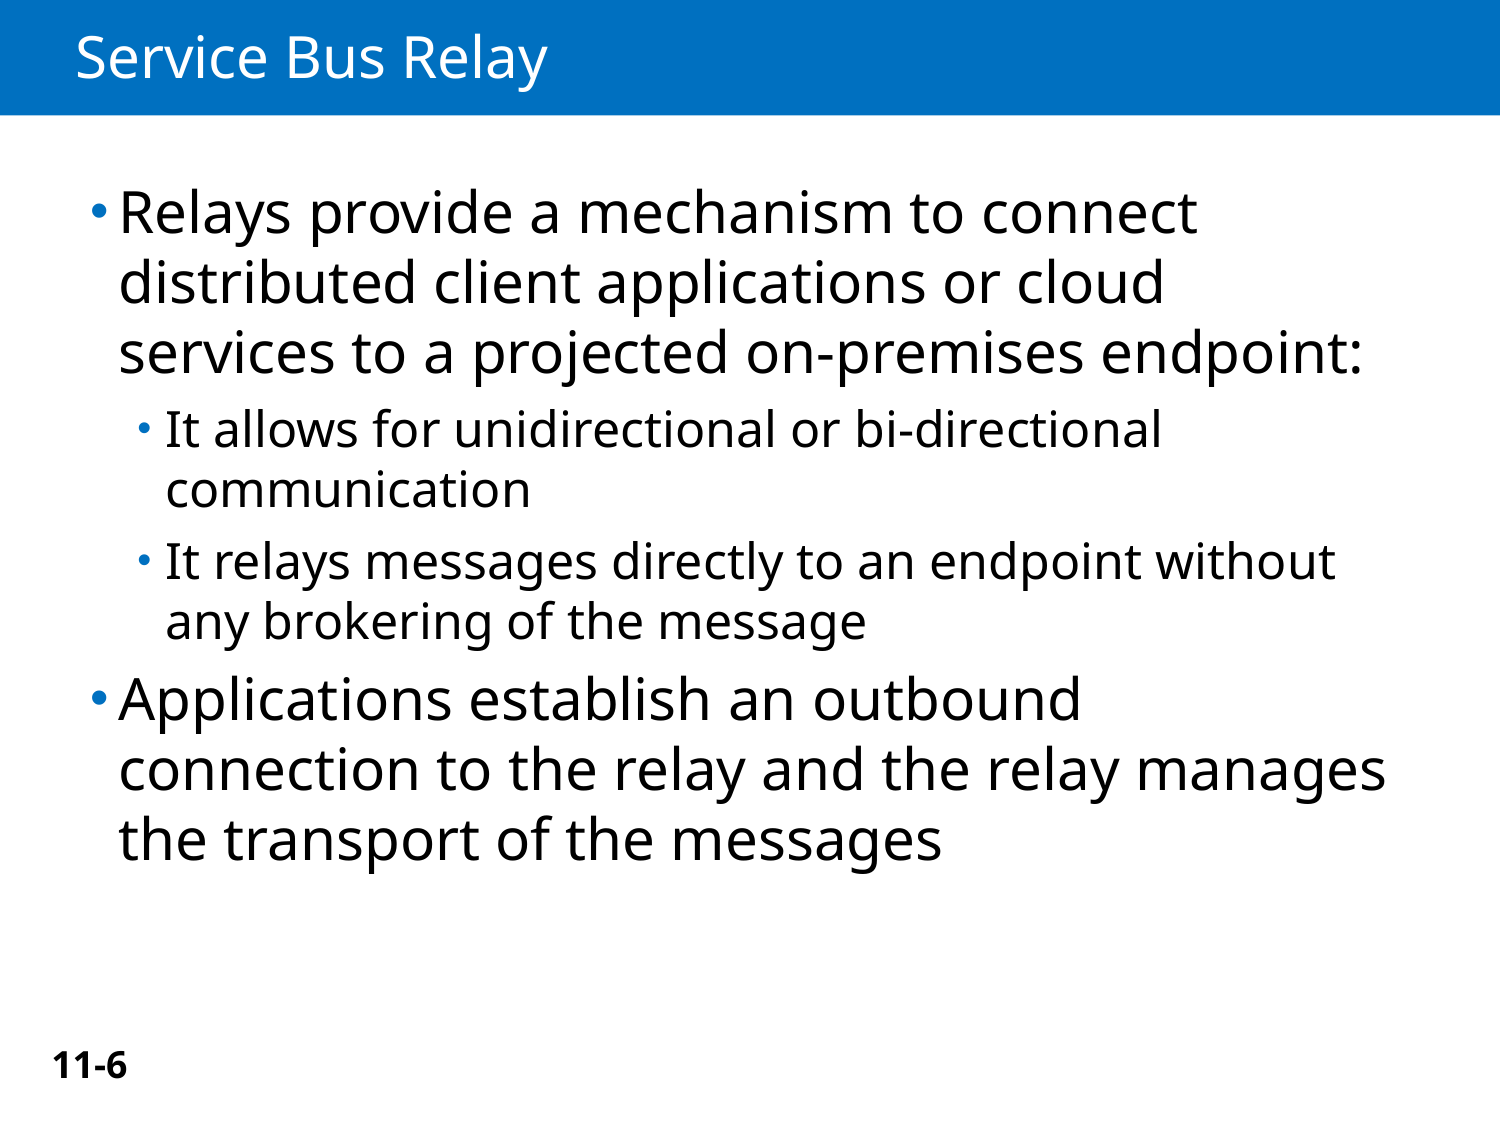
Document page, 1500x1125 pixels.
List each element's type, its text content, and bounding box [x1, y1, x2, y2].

text_box Relays provide a mechanism to connect distributed client applications or cloud services to a projected on-premises endpoint: It allows for unidirectional or bi-directional communication It relays messages directly to an endpoint without any brokering of the message Applications establish an outbound connection to the relay and the relay manages the transport of the messages [75, 167, 1408, 1012]
text_box 11-6 [36, 1033, 194, 1094]
title Service Bus Relay [75, 0, 1351, 122]
